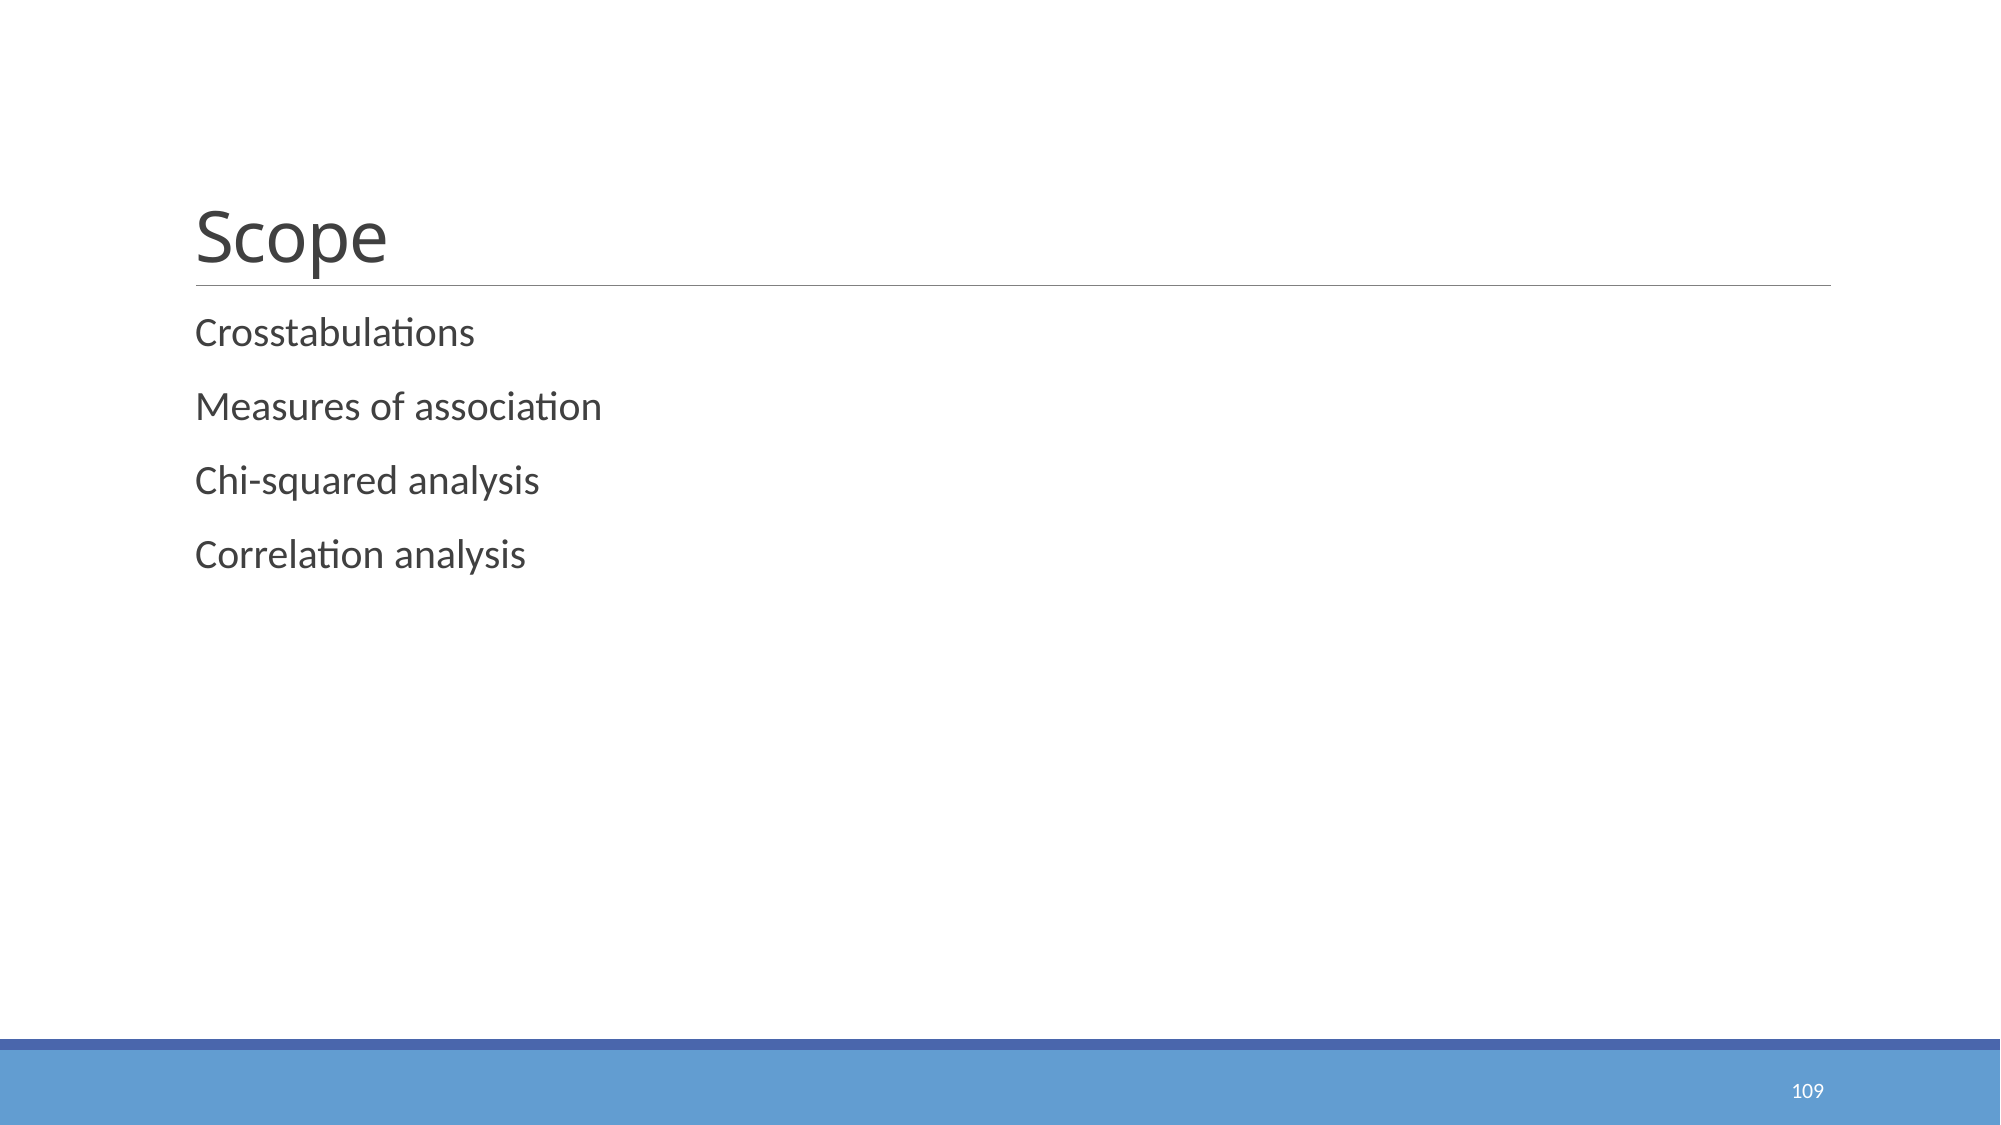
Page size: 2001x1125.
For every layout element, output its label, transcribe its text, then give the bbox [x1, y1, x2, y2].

slide_number 109 [1624, 1059, 1840, 1120]
list Crosstabulations Measures of association Chi-squared analysis Correlation analysis [180, 302, 1830, 963]
title Scope [180, 47, 1830, 285]
